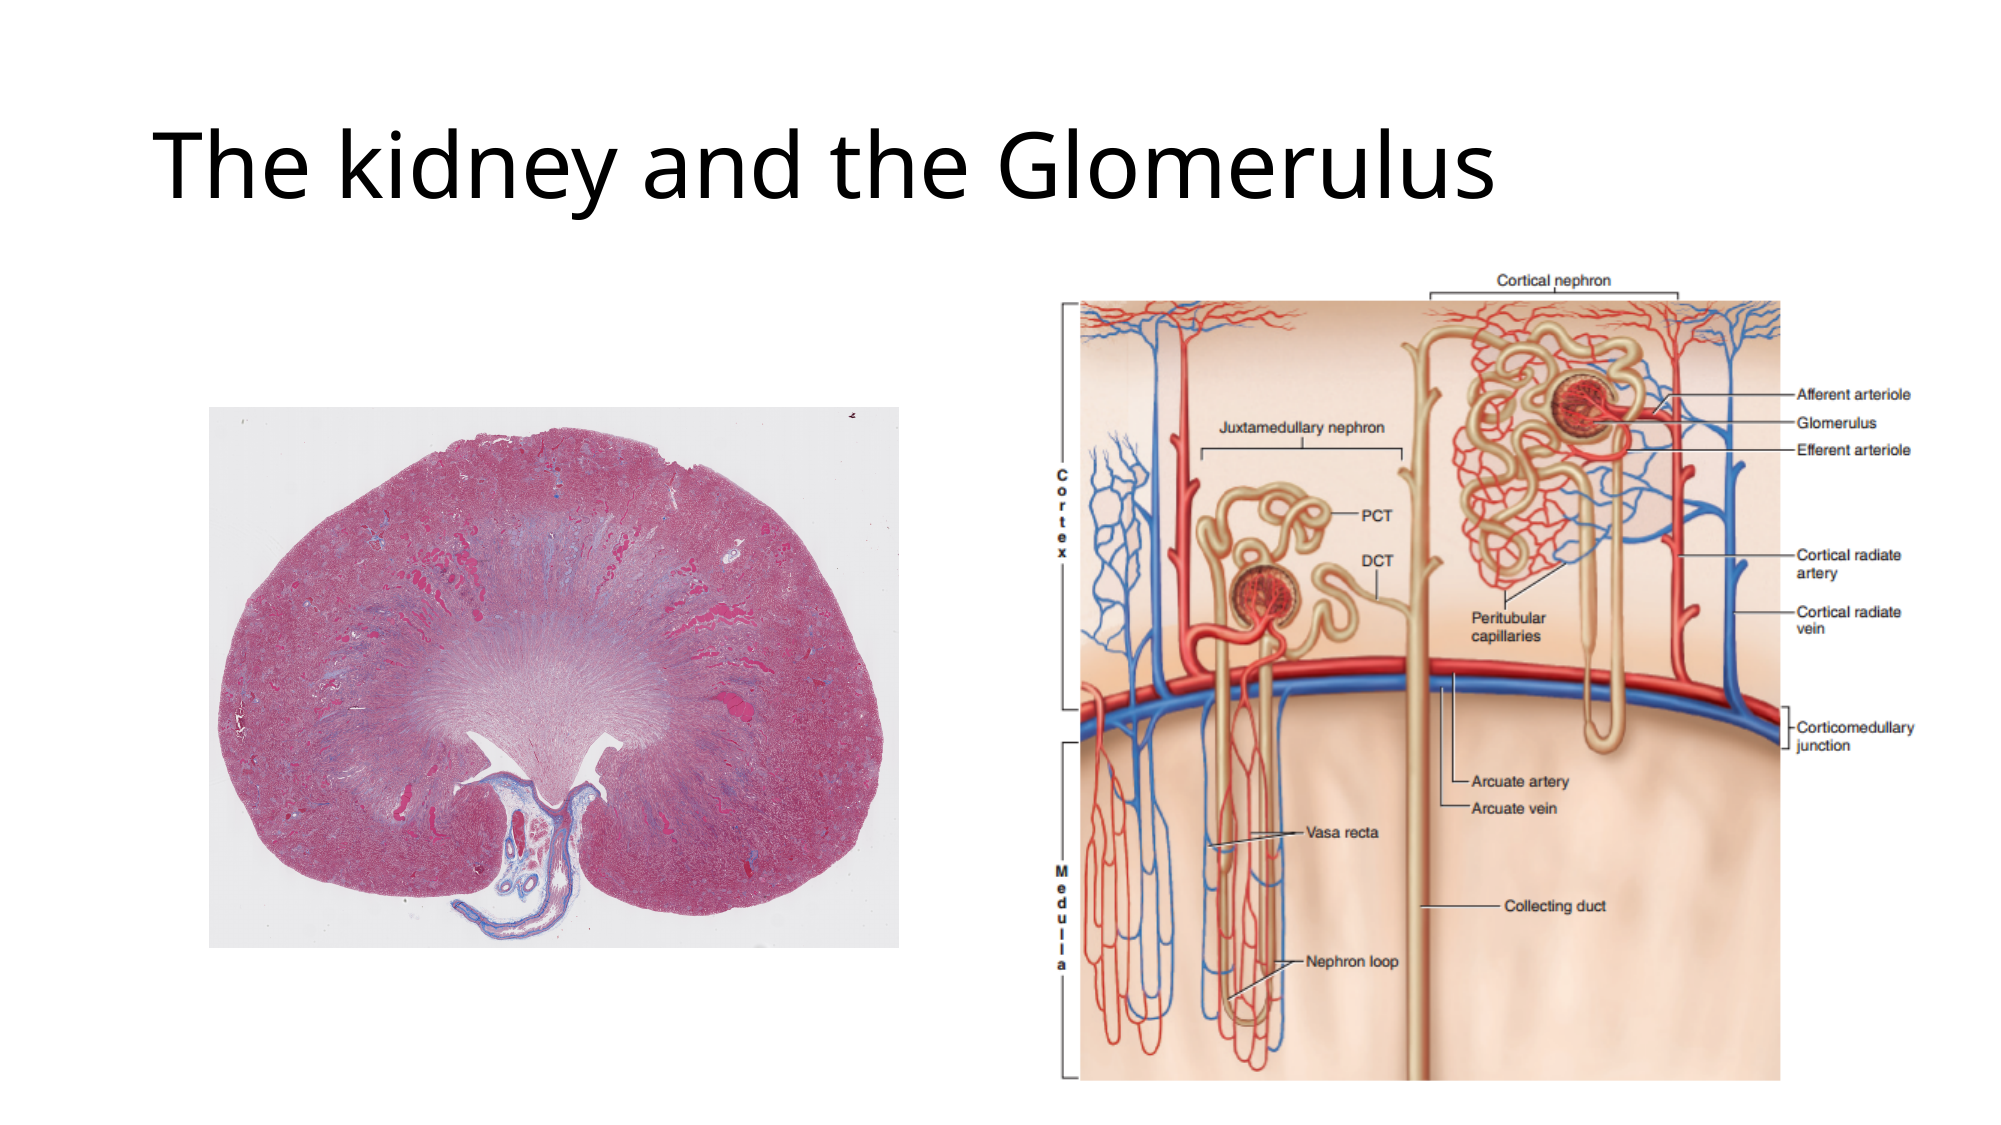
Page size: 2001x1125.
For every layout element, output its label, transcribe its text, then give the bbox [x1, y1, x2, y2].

picture [1022, 259, 1941, 1096]
title The kidney and the Glomerulus [137, 59, 1863, 278]
picture [209, 407, 899, 948]
